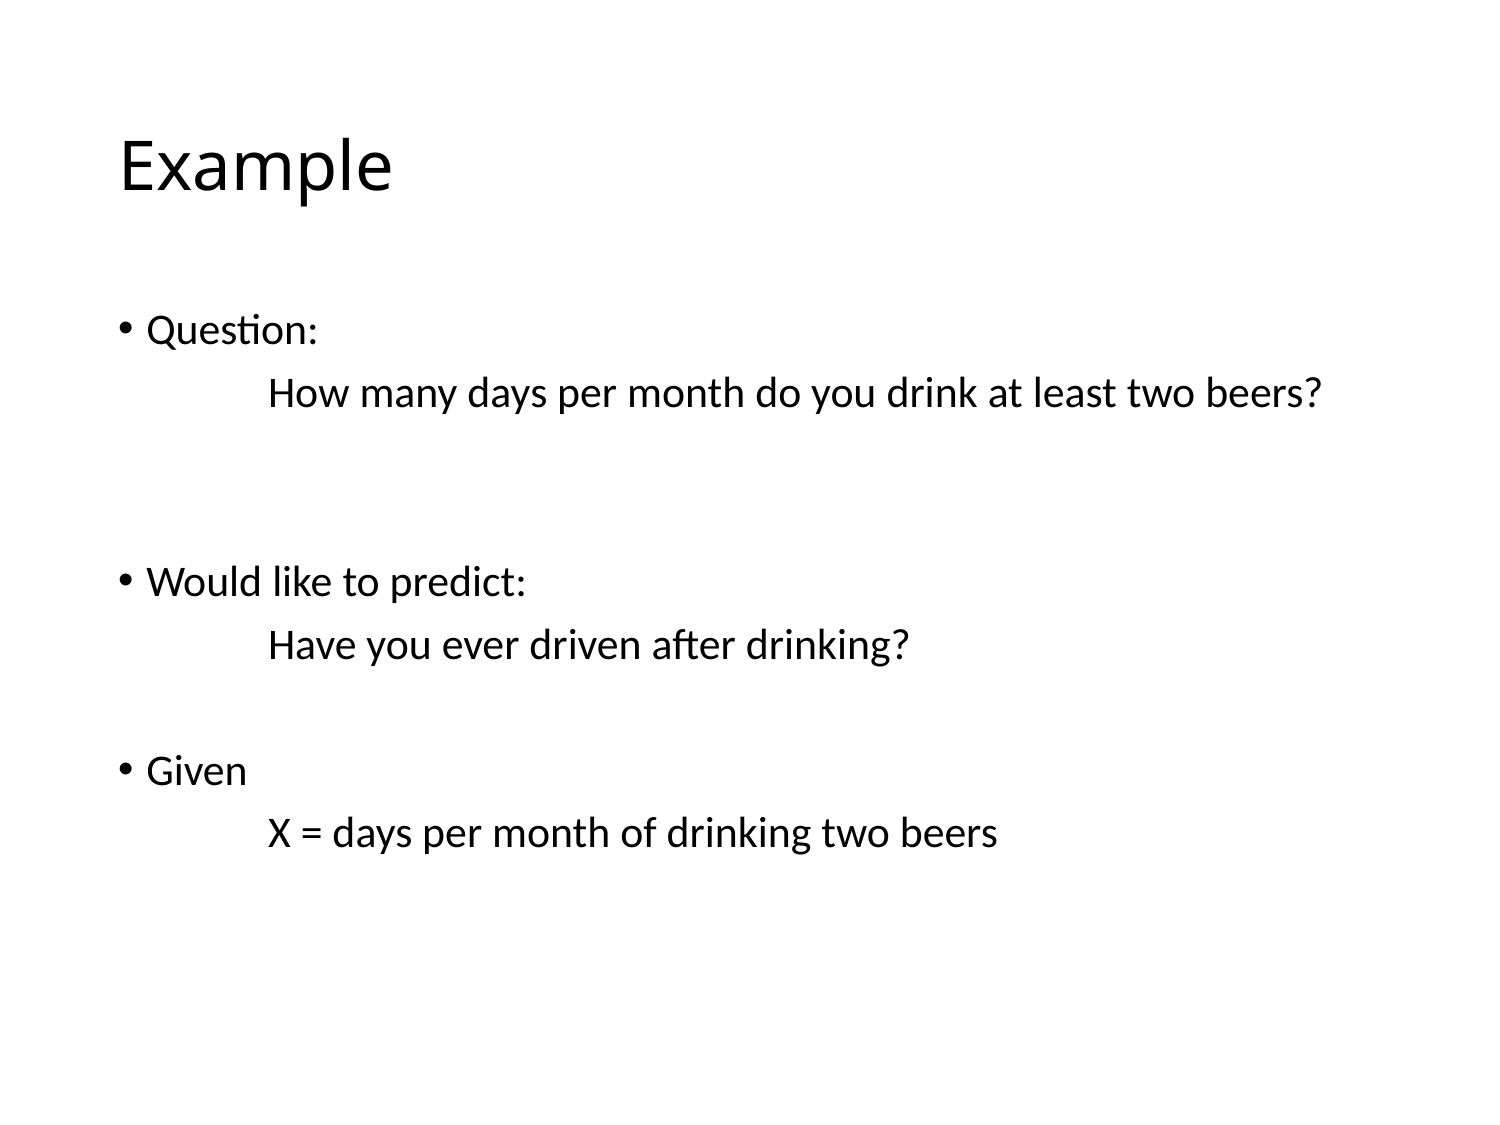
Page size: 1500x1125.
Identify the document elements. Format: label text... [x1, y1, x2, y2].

title Example [103, 59, 1397, 278]
list Question: How many days per month do you drink at least two beers? Would like to predict: Have you ever driven after drinking? Given X = days per month of drinking two beers [103, 299, 1397, 1014]
